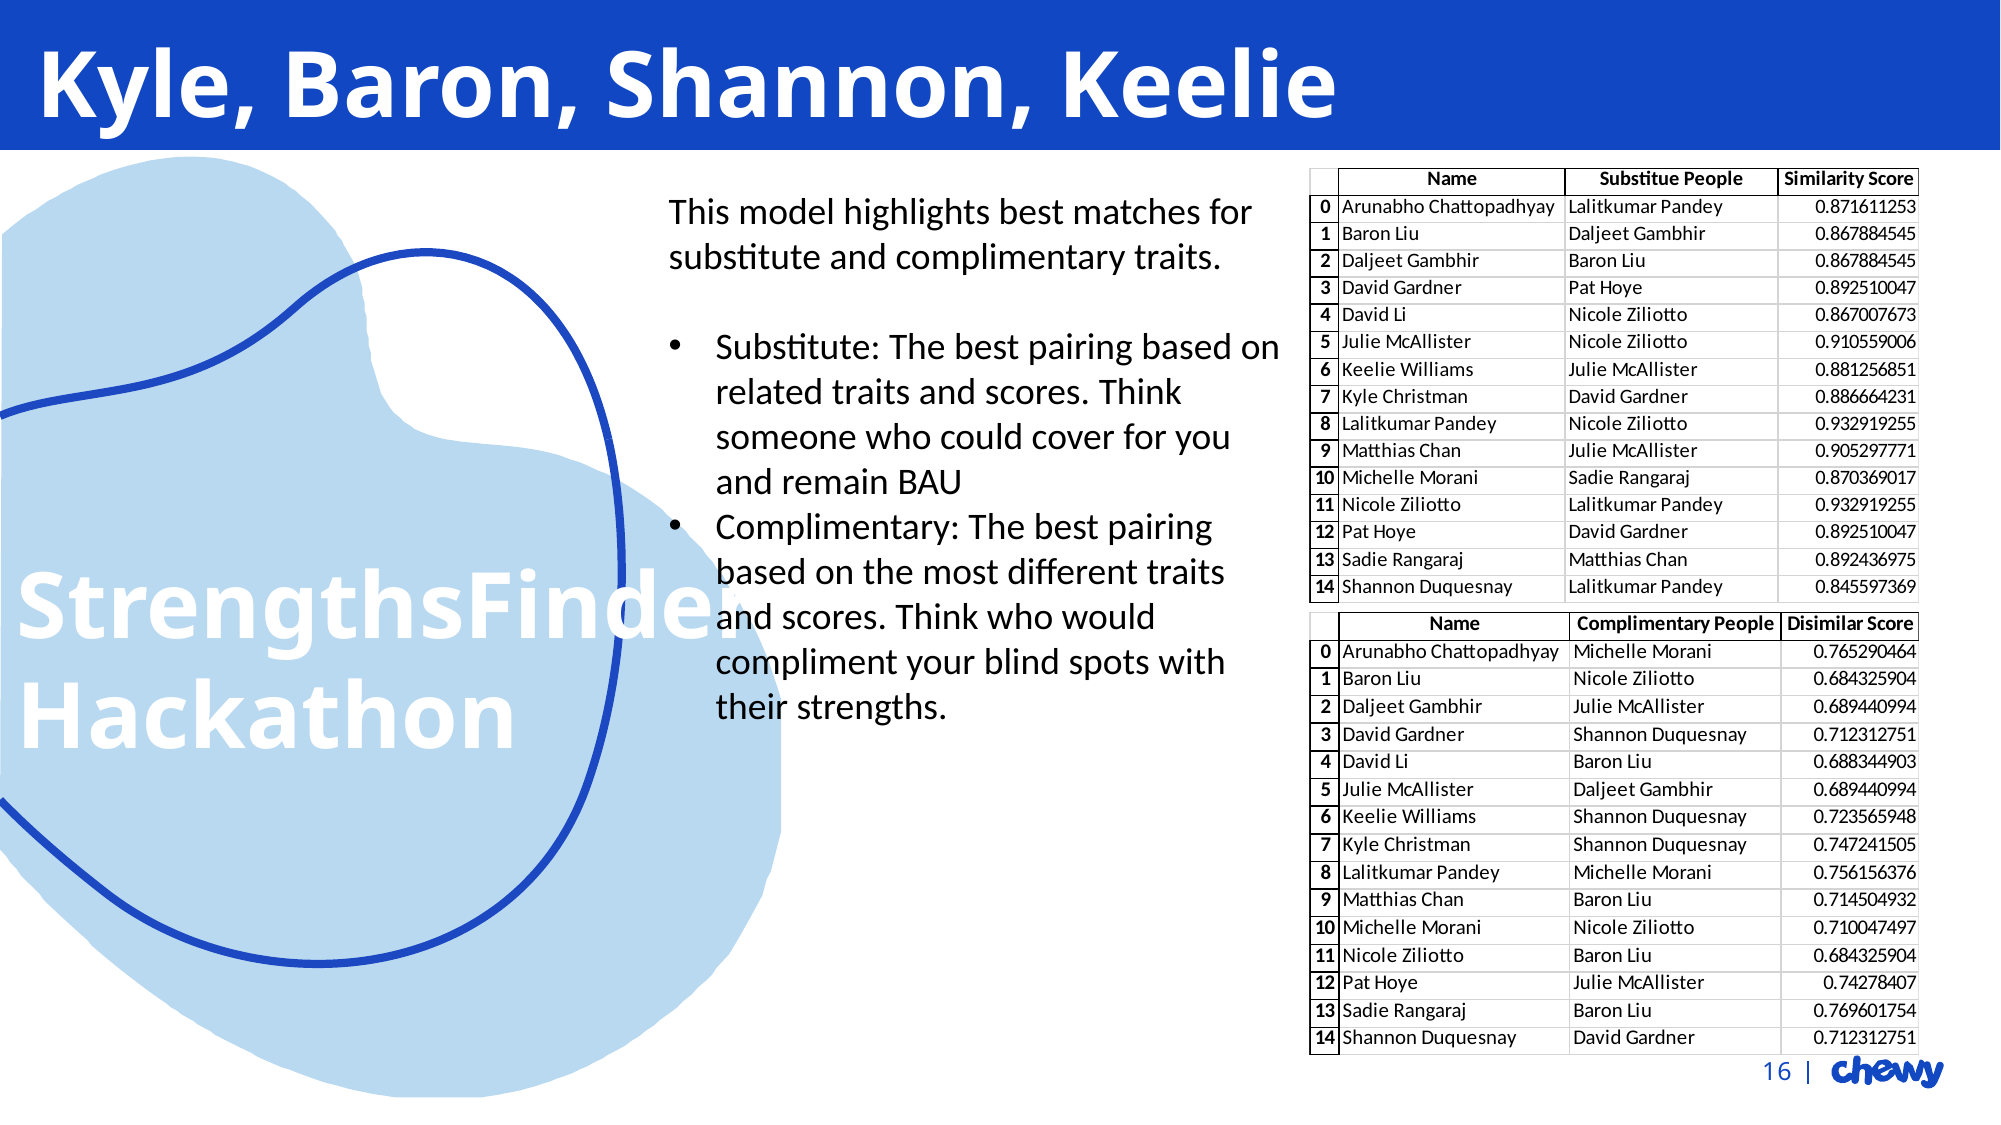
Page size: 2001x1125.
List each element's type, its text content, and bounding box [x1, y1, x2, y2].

picture [1309, 611, 1921, 1056]
title StrengthsFinder Hackathon [16, 546, 653, 661]
text_box Kyle, Baron, Shannon, Keelie [36, 25, 1399, 136]
slide_number 16 [1755, 1063, 1799, 1090]
picture [1309, 167, 1921, 604]
text_box This model highlights best matches for substitute and complimentary traits. Substitute: The best pairing based on related traits and scores. Think someone who could cover for you and remain BAU Complimentary: The best pairing based on the most different traits and scores. Think who would compliment your blind spots with their strengths. [653, 179, 1297, 735]
